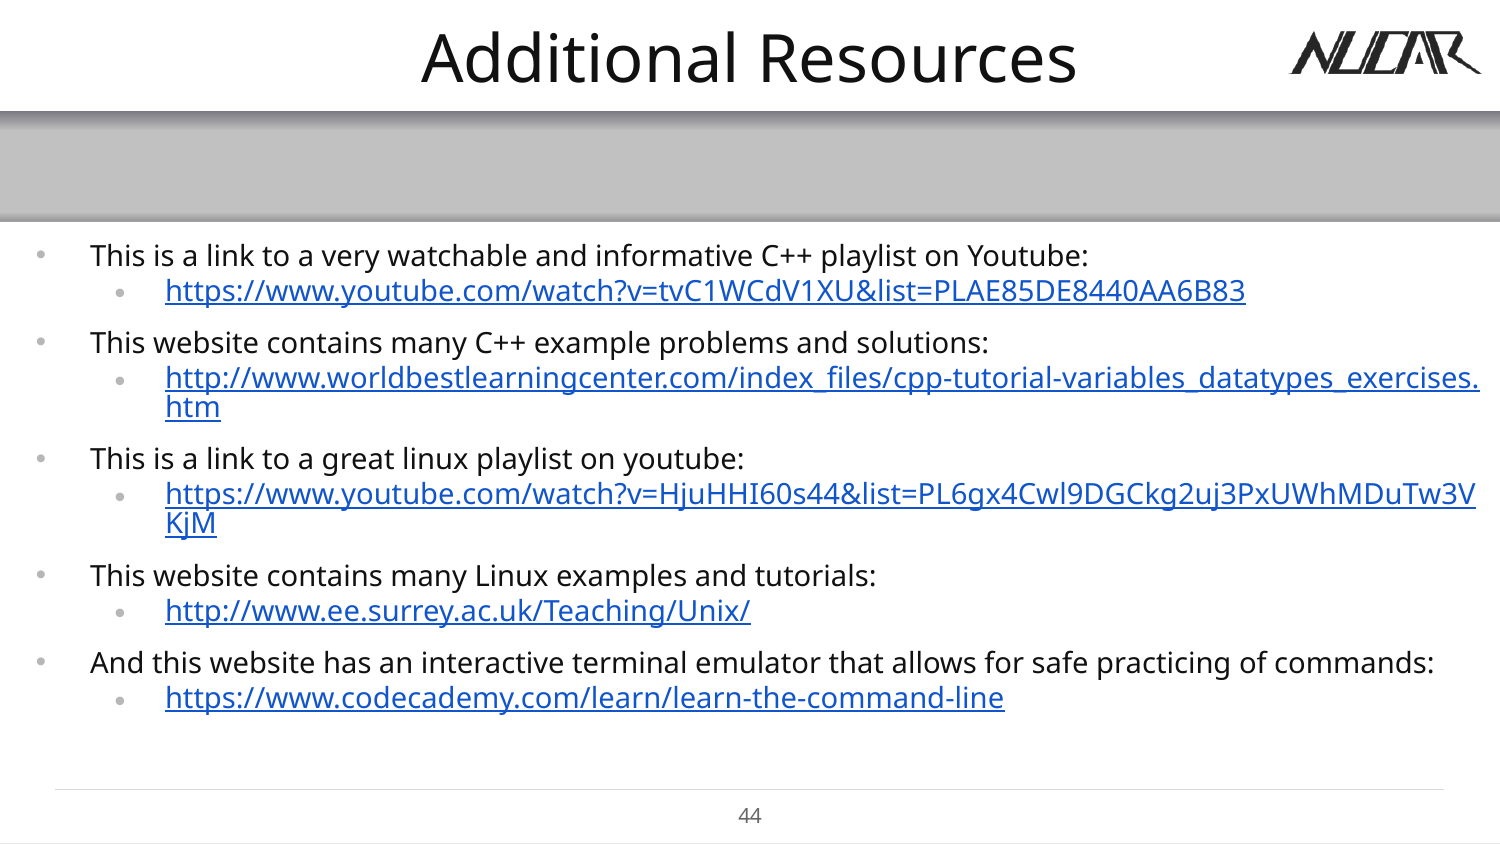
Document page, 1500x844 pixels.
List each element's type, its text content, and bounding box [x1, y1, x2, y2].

list This is a link to a very watchable and informative C++ playlist on Youtube: https://www.youtube.com/watch?v=tvC1WCdV1XU&list=PLAE85DE8440AA6B83 This website contains many C++ example problems and solutions: http://www.worldbestlearningcenter.com/index_files/cpp-tutorial-variables_datatypes_exercises.htm This is a link to a great linux playlist on youtube: https://www.youtube.com/watch?v=HjuHHI60s44&list=PL6gx4Cwl9DGCkg2uj3PxUWhMDuTw3VKjM This website contains many Linux examples and tutorials: http://www.ee.surrey.ac.uk/Teaching/Unix/ And this website has an interactive terminal emulator that allows for safe practicing of commands: https://www.codecademy.com/learn/learn-the-command-line [0, 221, 1500, 735]
slide_number 44 [97, 789, 1403, 844]
title Additional Resources [97, 0, 1403, 111]
